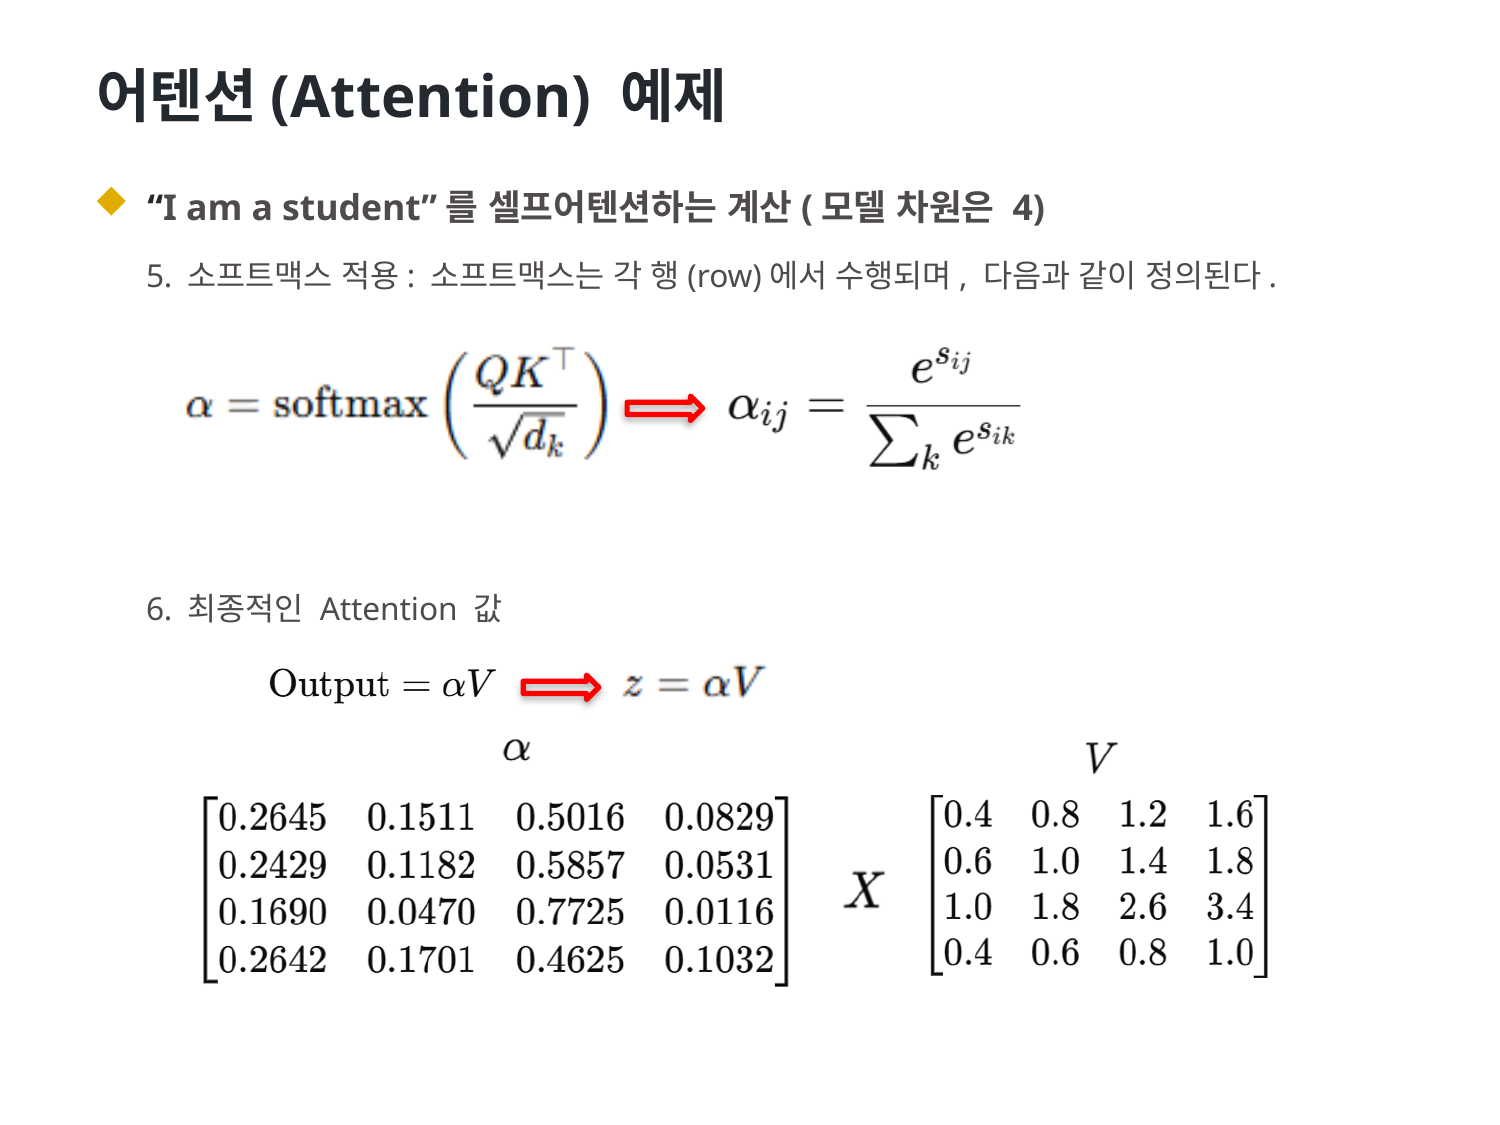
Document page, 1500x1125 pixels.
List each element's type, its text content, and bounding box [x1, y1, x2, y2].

text_box [626, 395, 692, 422]
picture [154, 647, 1289, 1008]
list “I am a student”를 셀프어텐션하는 계산(모델 차원은 4) 5. 소프트맥스 적용: 소프트맥스는 각 행(row)에서 수행되며, 다음과 같이 정의된다. 6. 최종적인 Attention 값 [79, 156, 1450, 1102]
text_box [522, 674, 600, 701]
text_box 어텐션(Attention) 예제 [81, 52, 1412, 147]
picture [173, 323, 615, 470]
picture [614, 655, 770, 709]
picture [697, 345, 1044, 479]
